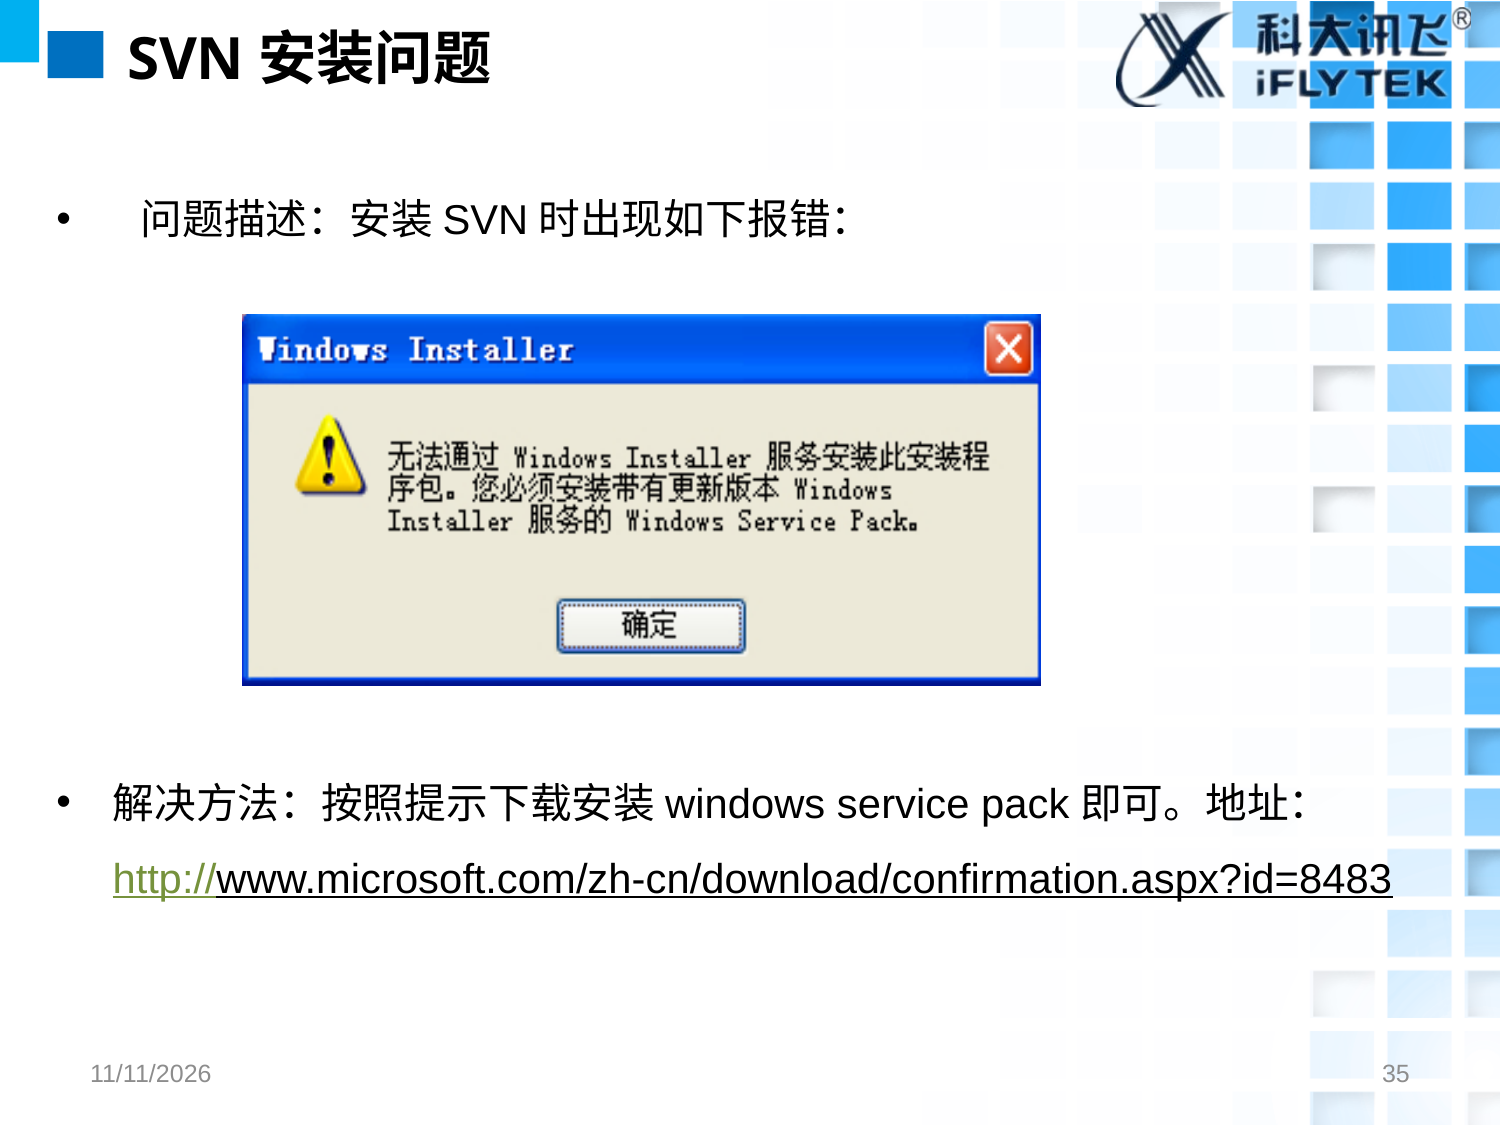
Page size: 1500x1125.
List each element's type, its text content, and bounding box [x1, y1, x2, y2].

list 问题描述：安装SVN时出现如下报错： 解决方法：按照提示下载安装windows service pack即可。地址：http://www.microsoft.com/zh-cn/download/confirmation.aspx?id=8483 [41, 160, 1436, 976]
picture [17, 1, 1500, 1125]
slide_number 35 [1074, 1042, 1425, 1103]
title SVN安装问题 [112, 14, 1093, 98]
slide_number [75, 1042, 425, 1103]
